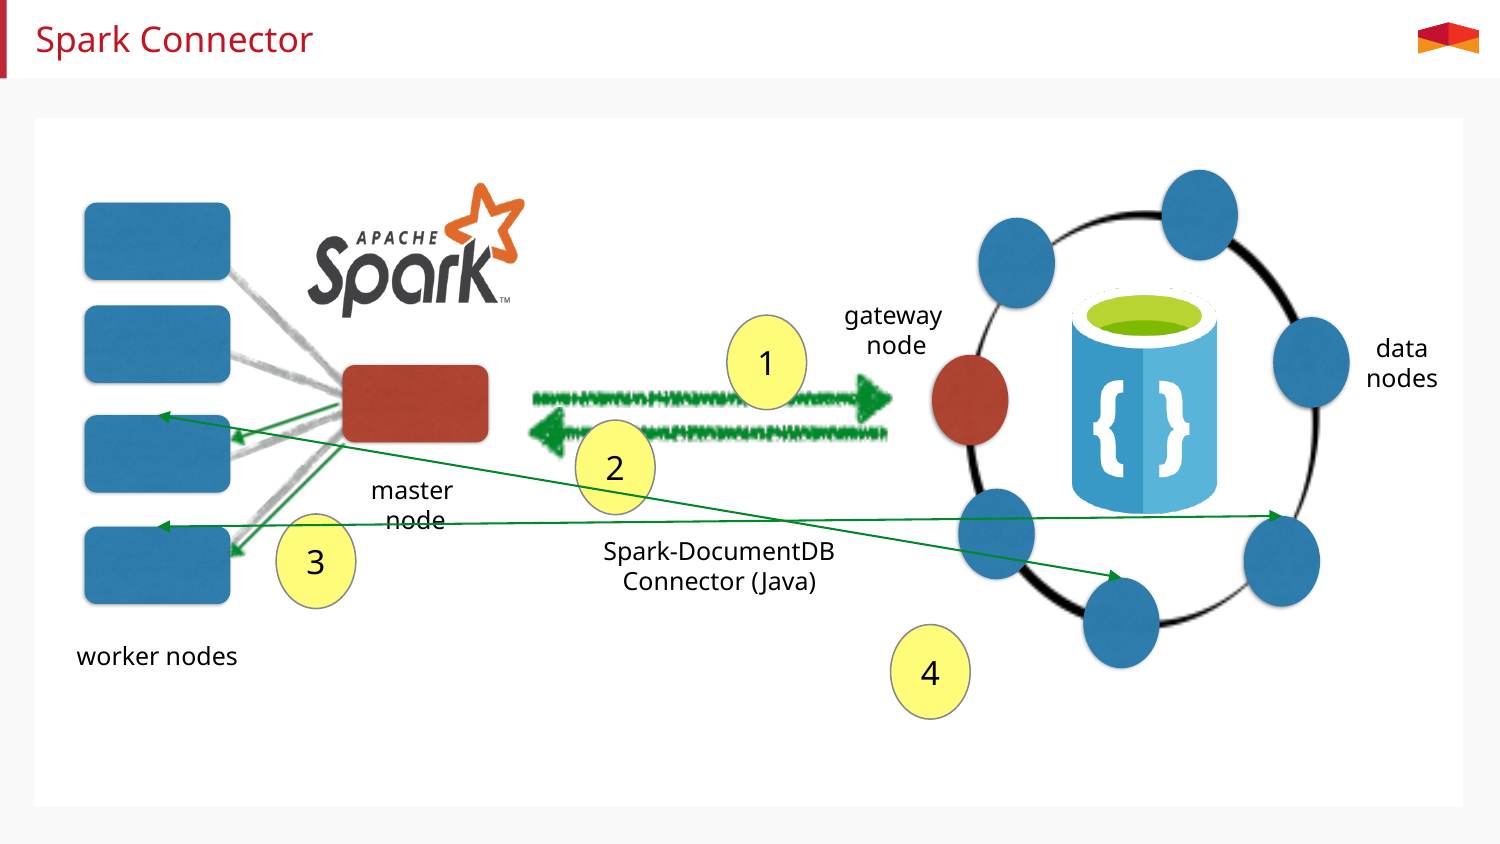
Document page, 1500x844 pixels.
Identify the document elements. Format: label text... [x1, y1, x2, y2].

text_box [65, 169, 1449, 720]
title Spark Connector [20, 0, 1351, 77]
picture [1418, 22, 1479, 54]
text_box [34, 117, 1463, 807]
